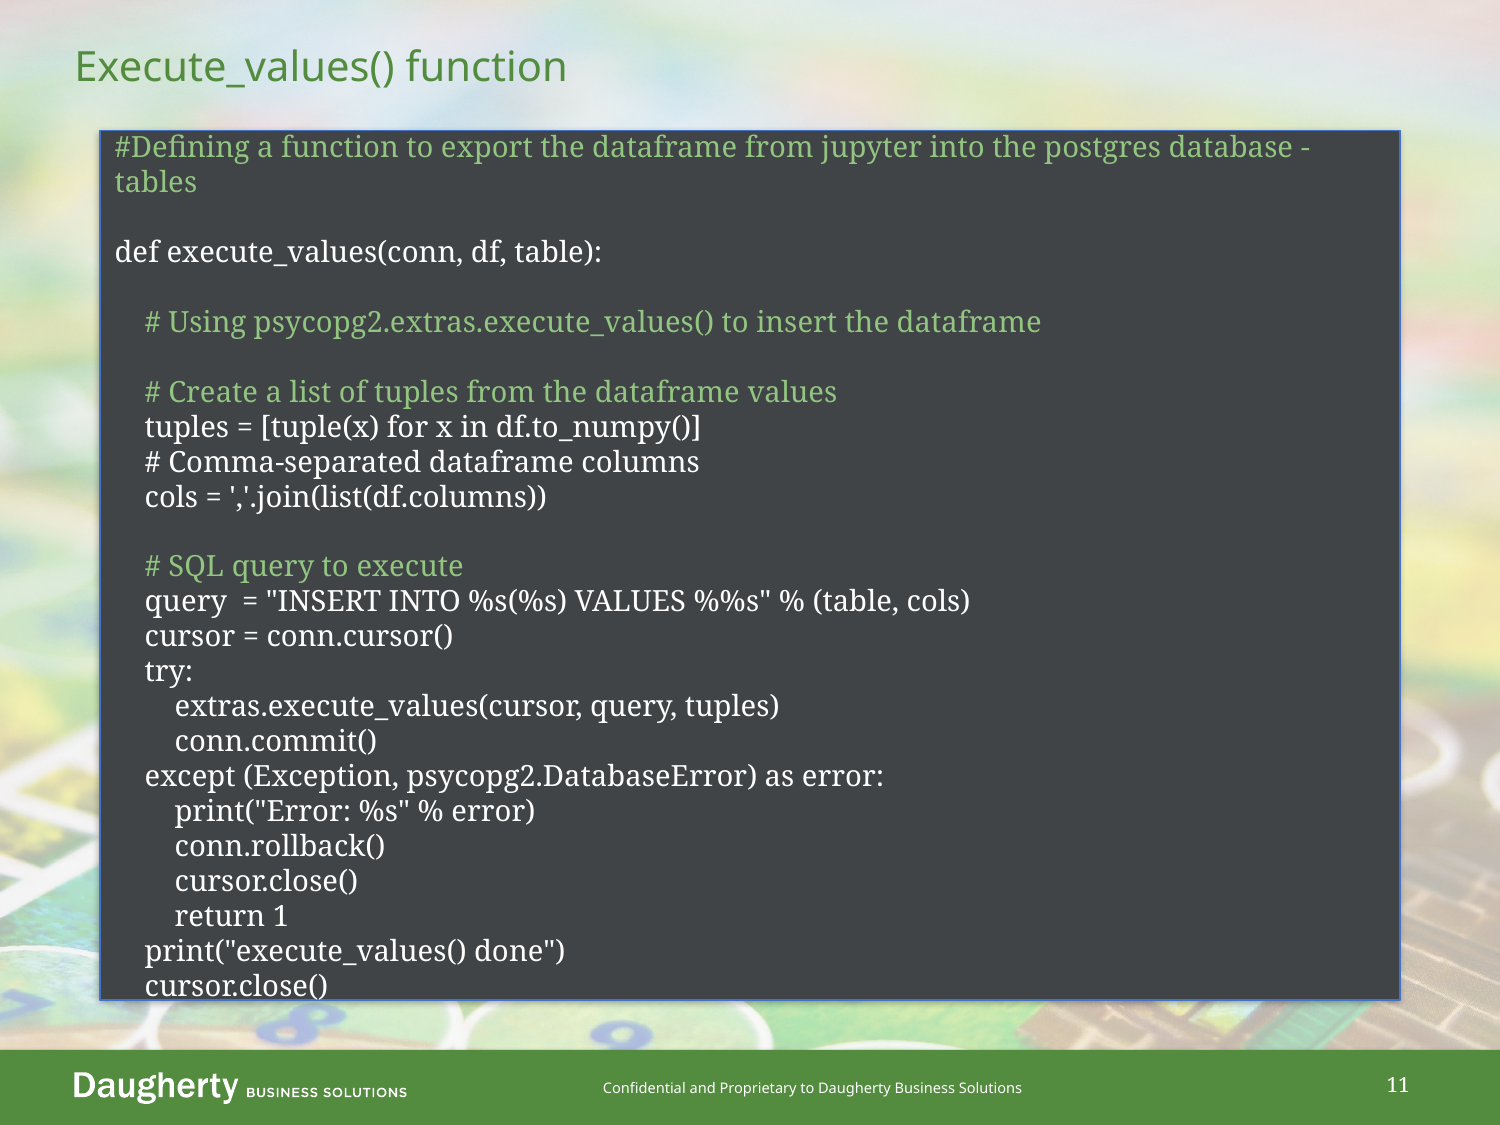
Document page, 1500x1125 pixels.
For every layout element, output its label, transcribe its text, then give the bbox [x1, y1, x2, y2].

text_box #Defining a function to export the dataframe from jupyter into the postgres database - tables def execute_values(conn, df, table): # Using psycopg2.extras.execute_values() to insert the dataframe # Create a list of tuples from the dataframe values tuples = [tuple(x) for x in df.to_numpy()] # Comma-separated dataframe columns cols = ','.join(list(df.columns)) # SQL query to execute query = "INSERT INTO %s(%s) VALUES %%s" % (table, cols) cursor = conn.cursor() try: extras.execute_values(cursor, query, tuples) conn.commit() except (Exception, psycopg2.DatabaseError) as error: print("Error: %s" % error) conn.rollback() cursor.close() return 1 print("execute_values() done") cursor.close() [99, 131, 1401, 1001]
title Execute_values() function [74, 0, 1425, 131]
slide_number 11 [1338, 1056, 1425, 1116]
